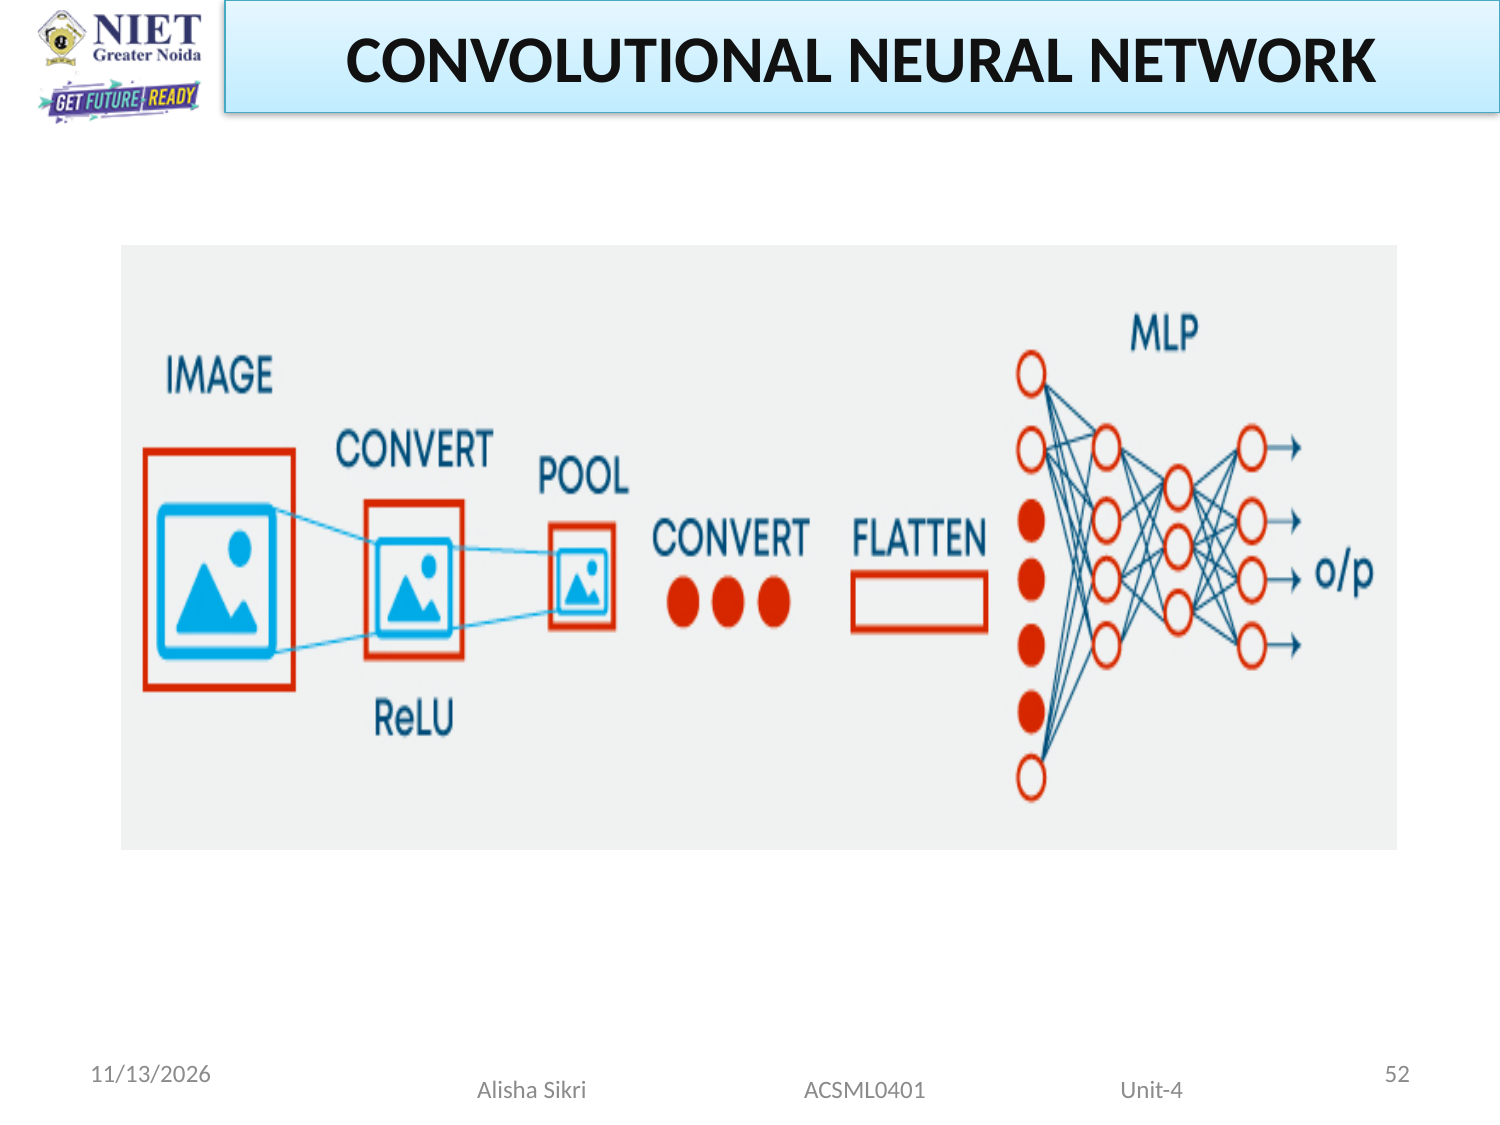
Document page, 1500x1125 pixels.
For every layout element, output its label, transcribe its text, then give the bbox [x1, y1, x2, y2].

footer Alisha Sikri ACSML0401 Unit-4 [350, 1074, 1074, 1103]
slide_number 52 [1074, 1042, 1425, 1103]
picture [121, 245, 1398, 851]
text_box CONVOLUTIONAL NEURAL NETWORK [238, 0, 1500, 113]
picture [0, 0, 238, 135]
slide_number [75, 1042, 425, 1103]
